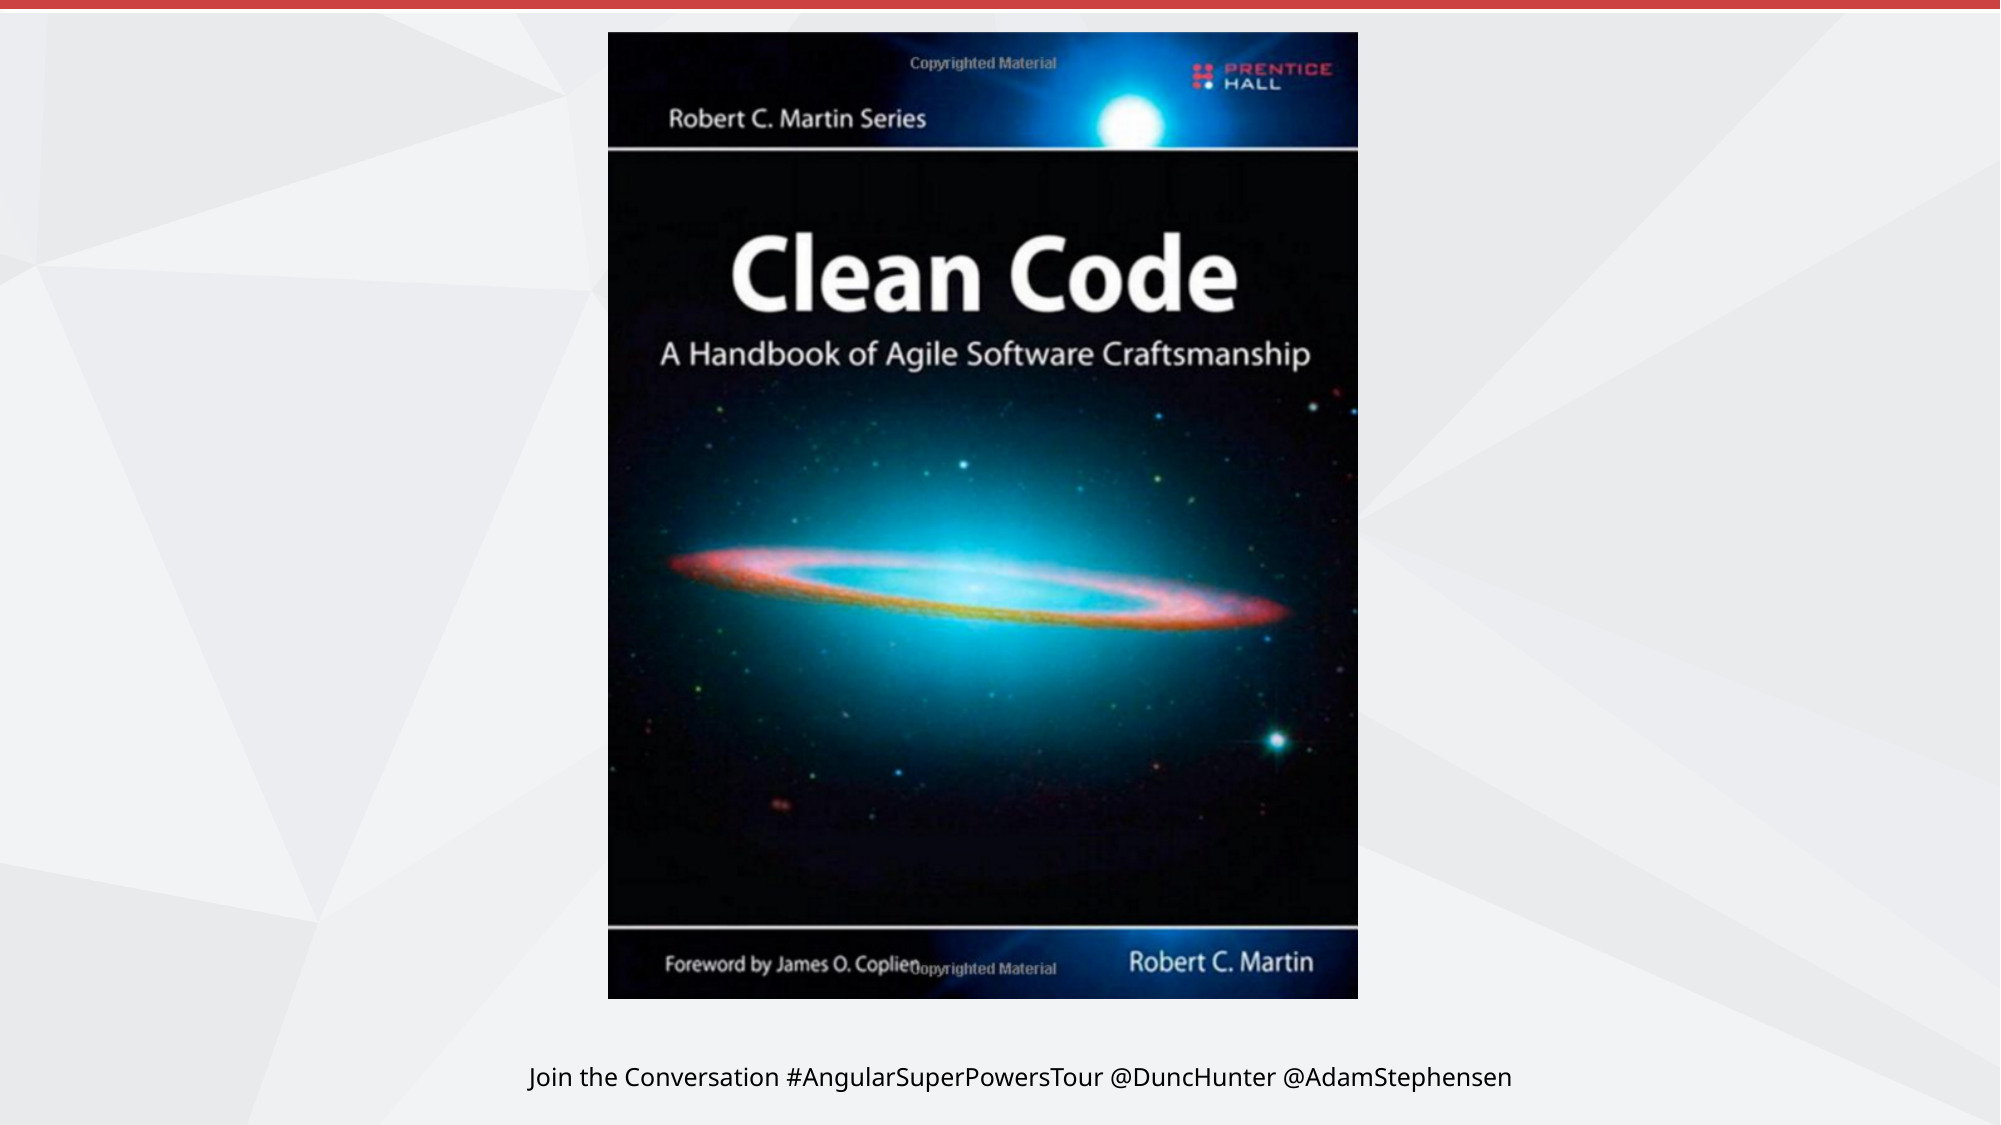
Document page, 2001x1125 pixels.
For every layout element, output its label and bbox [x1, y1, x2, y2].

picture [608, 32, 1358, 999]
